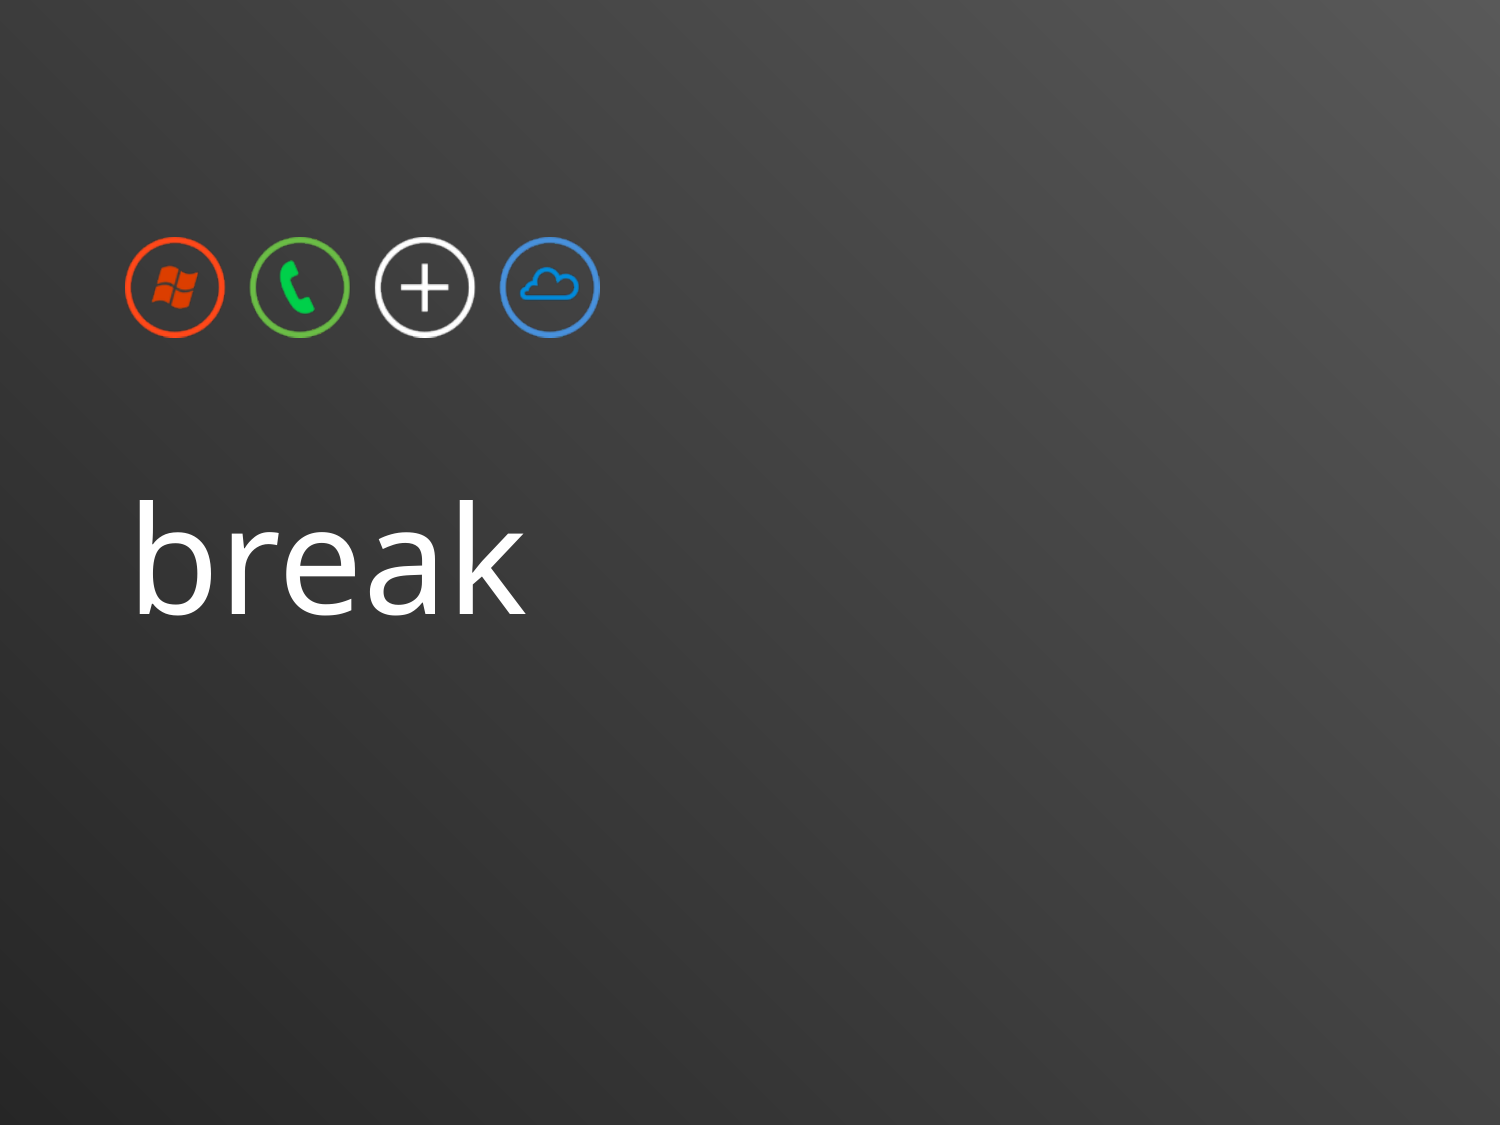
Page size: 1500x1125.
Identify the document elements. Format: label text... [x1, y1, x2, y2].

picture [125, 237, 600, 338]
title break [112, 471, 1388, 638]
